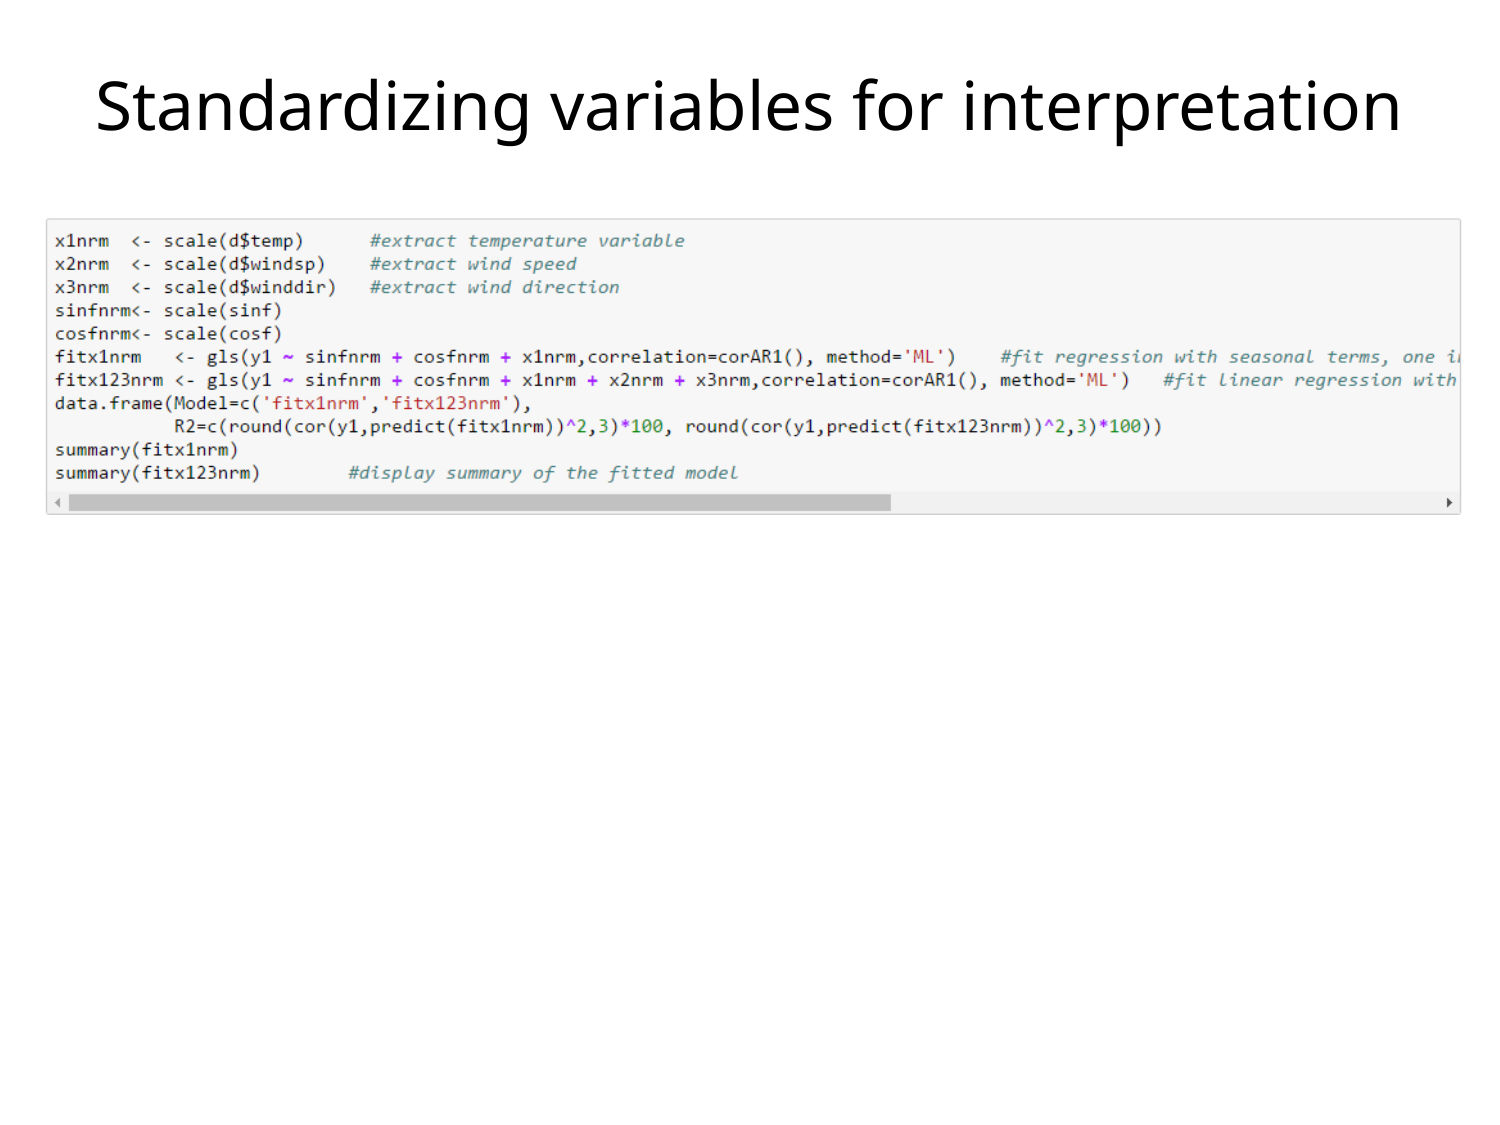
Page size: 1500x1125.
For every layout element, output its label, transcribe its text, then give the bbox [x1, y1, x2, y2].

title Standardizing variables for interpretation [75, 45, 1425, 163]
picture [37, 212, 1479, 515]
